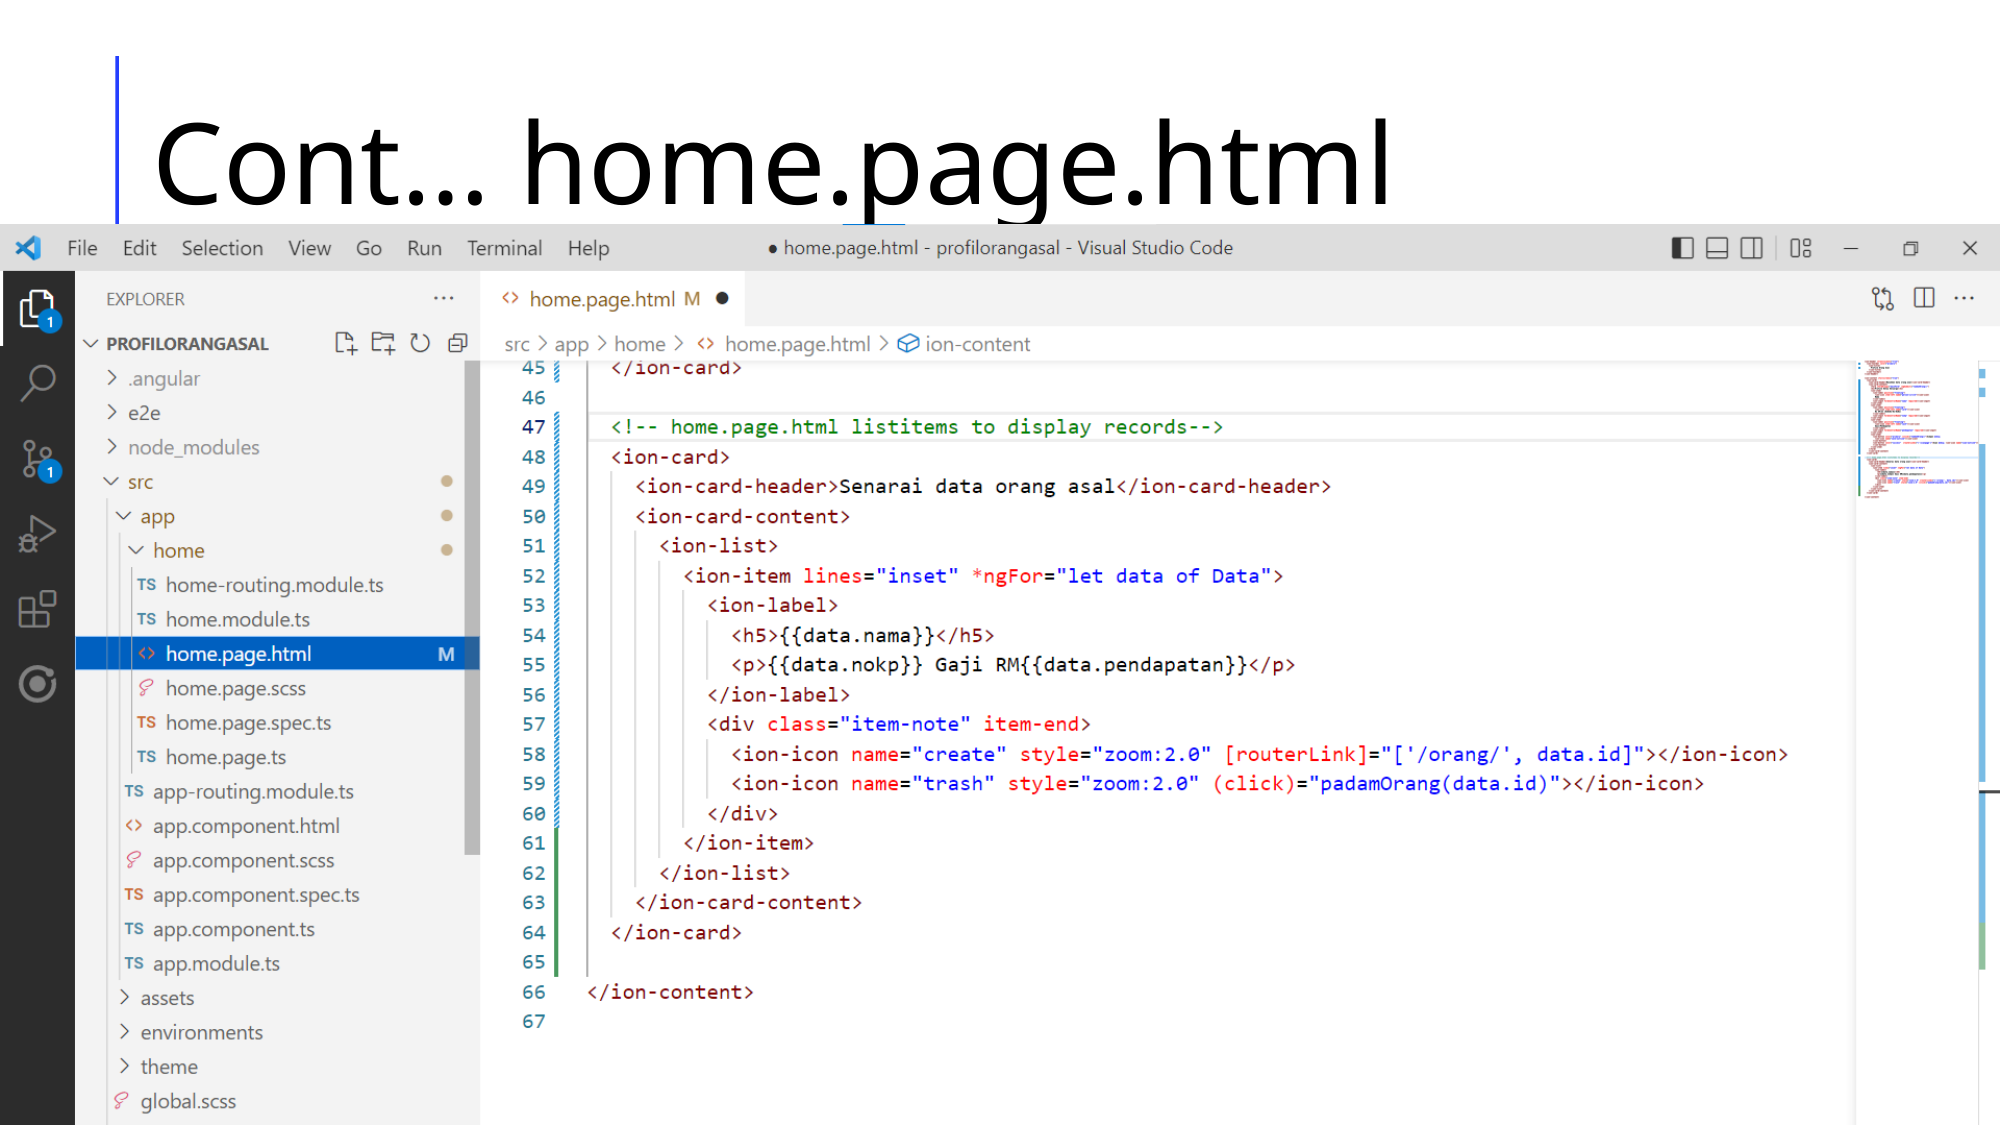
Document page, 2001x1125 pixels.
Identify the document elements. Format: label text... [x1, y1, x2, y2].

picture [0, 224, 2000, 1125]
title Cont… home.page.html [137, 59, 1863, 224]
